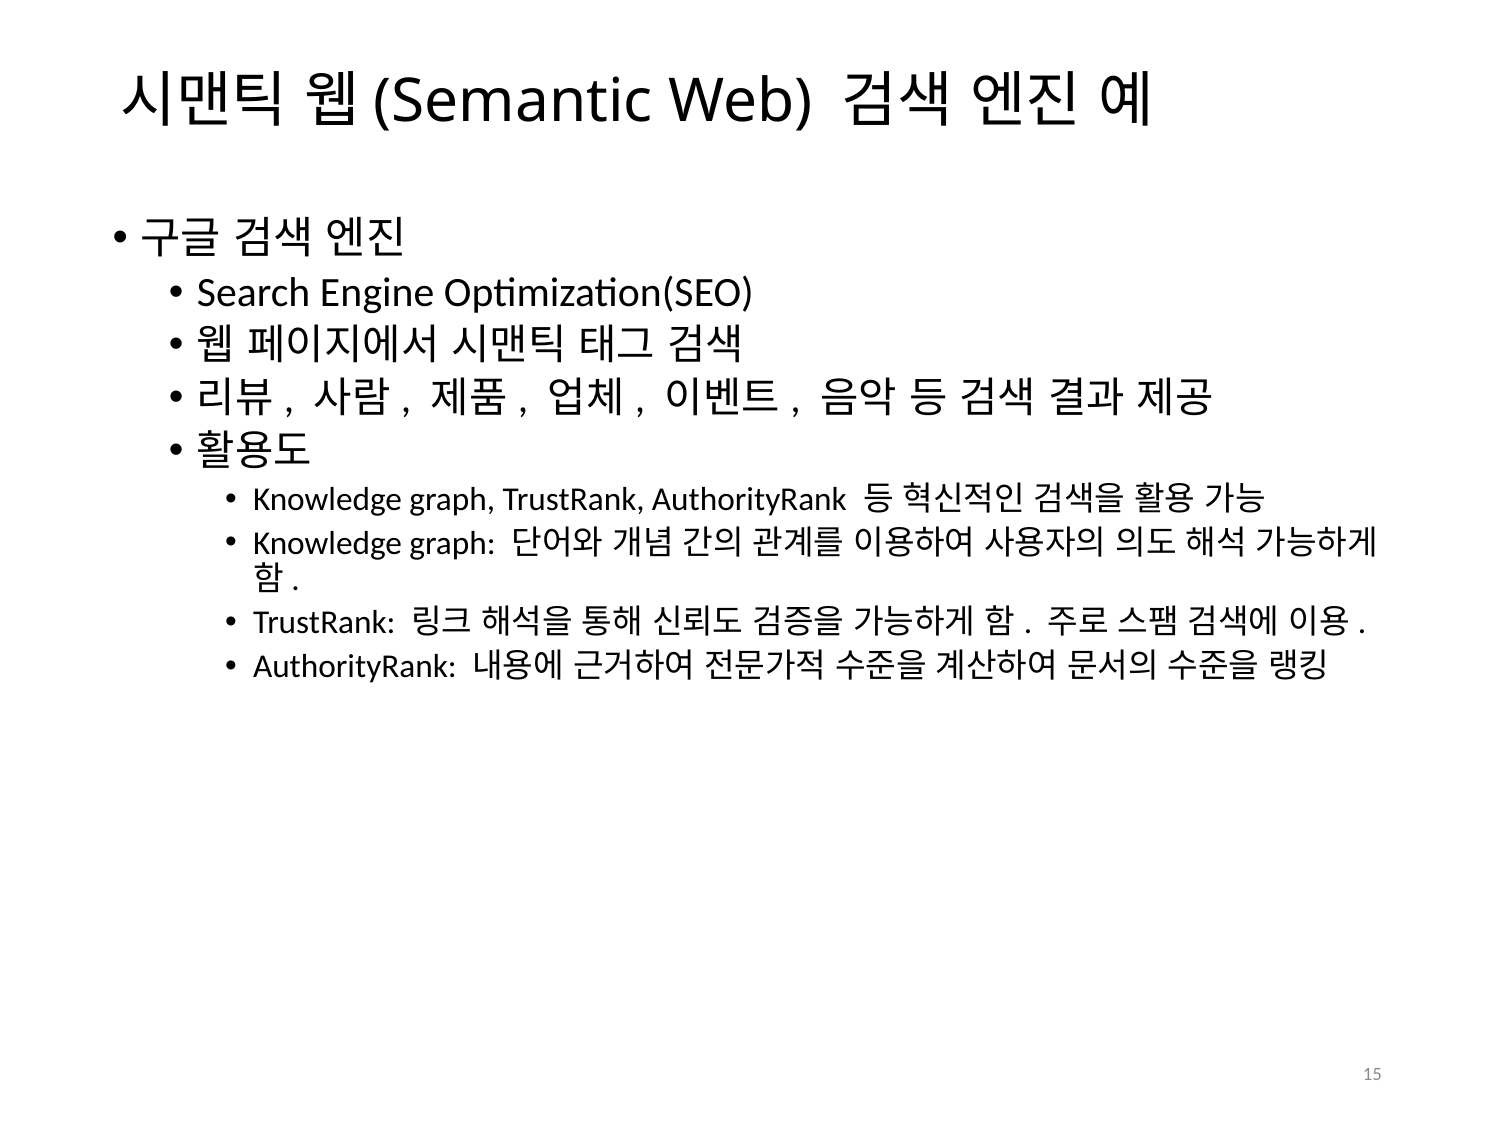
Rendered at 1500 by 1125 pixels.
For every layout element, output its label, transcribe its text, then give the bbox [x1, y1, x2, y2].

title 시맨틱 웹(Semantic Web) 검색 엔진 예 [105, 35, 1211, 168]
slide_number 15 [1059, 1042, 1397, 1103]
list 구글 검색 엔진 Search Engine Optimization(SEO) 웹 페이지에서 시맨틱 태그 검색 리뷰, 사람, 제품, 업체, 이벤트, 음악 등 검색 결과 제공 활용도 Knowledge graph, TrustRank, AuthorityRank 등 혁신적인 검색을 활용 가능 Knowledge graph: 단어와 개념 간의 관계를 이용하여 사용자의 의도 해석 가능하게 함. TrustRank: 링크 해석을 통해 신뢰도 검증을 가능하게 함. 주로 스팸 검색에 이용. AuthorityRank: 내용에 근거하여 전문가적 수준을 계산하여 문서의 수준을 랭킹 [97, 208, 1403, 1024]
